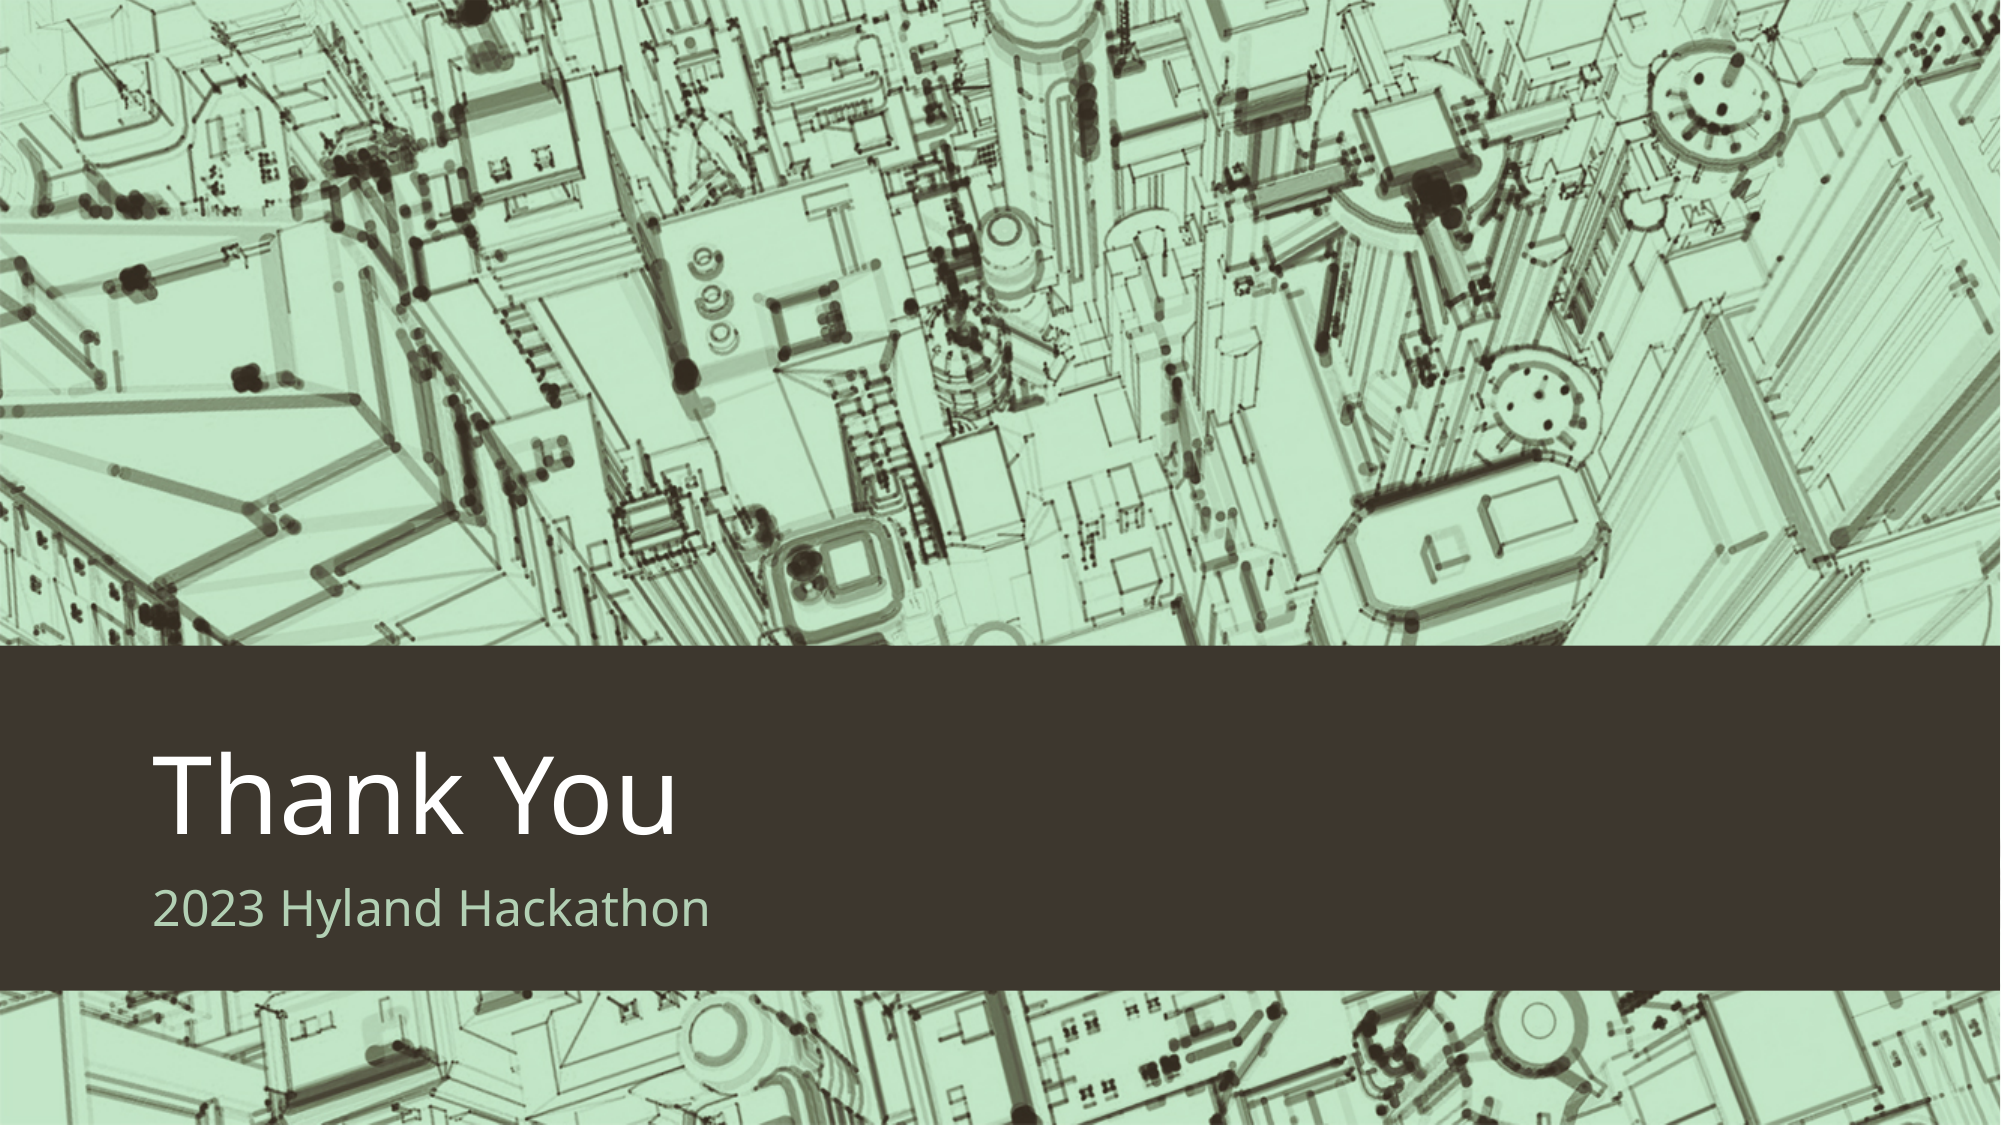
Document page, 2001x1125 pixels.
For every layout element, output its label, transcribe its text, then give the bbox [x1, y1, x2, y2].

subtitle 2023 Hyland Hackathon [137, 875, 1863, 954]
title Thank You [137, 675, 1863, 865]
picture [0, 0, 2001, 1125]
